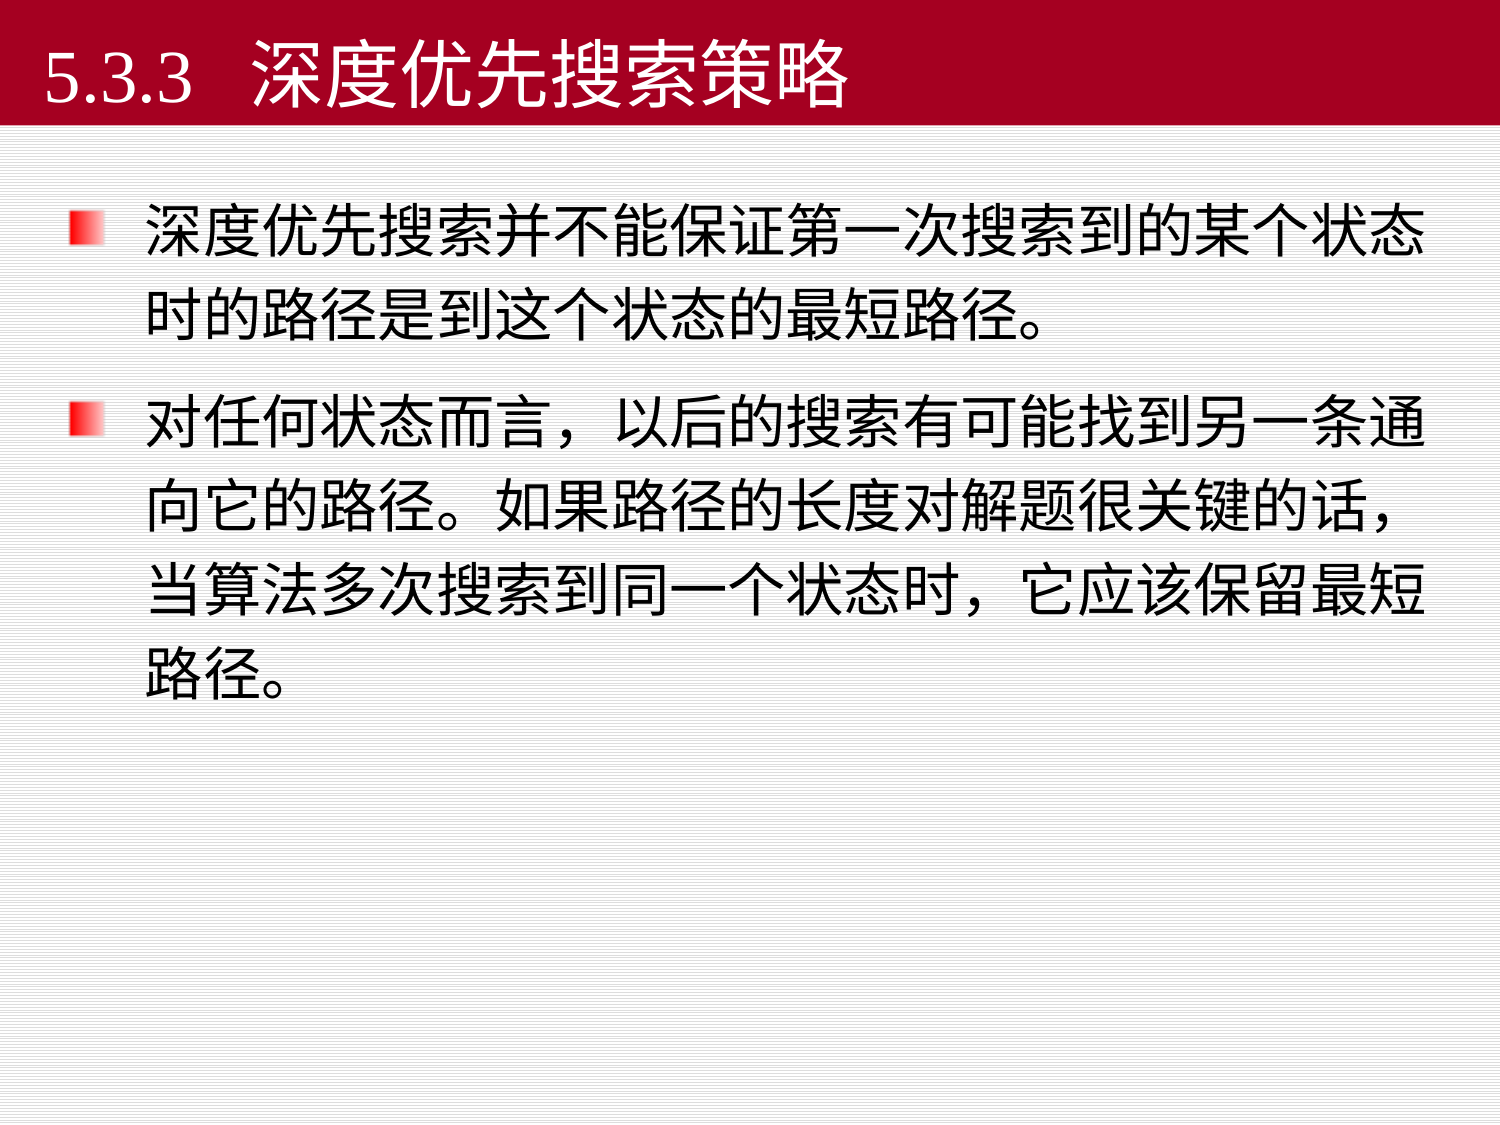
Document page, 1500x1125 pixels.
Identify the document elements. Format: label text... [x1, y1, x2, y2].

list 深度优先搜索并不能保证第一次搜索到的某个状态时的路径是到这个状态的最短路径。 对任何状态而言，以后的搜索有可能找到另一条通向它的路径。如果路径的长度对解题很关键的话，当算法多次搜索到同一个状态时，它应该保留最短路径。 [52, 172, 1448, 1036]
title 5.3.3 深度优先搜索策略 [0, 0, 1500, 126]
slide_number [1137, 1062, 1463, 1122]
picture [67, 208, 109, 250]
picture [67, 399, 109, 441]
